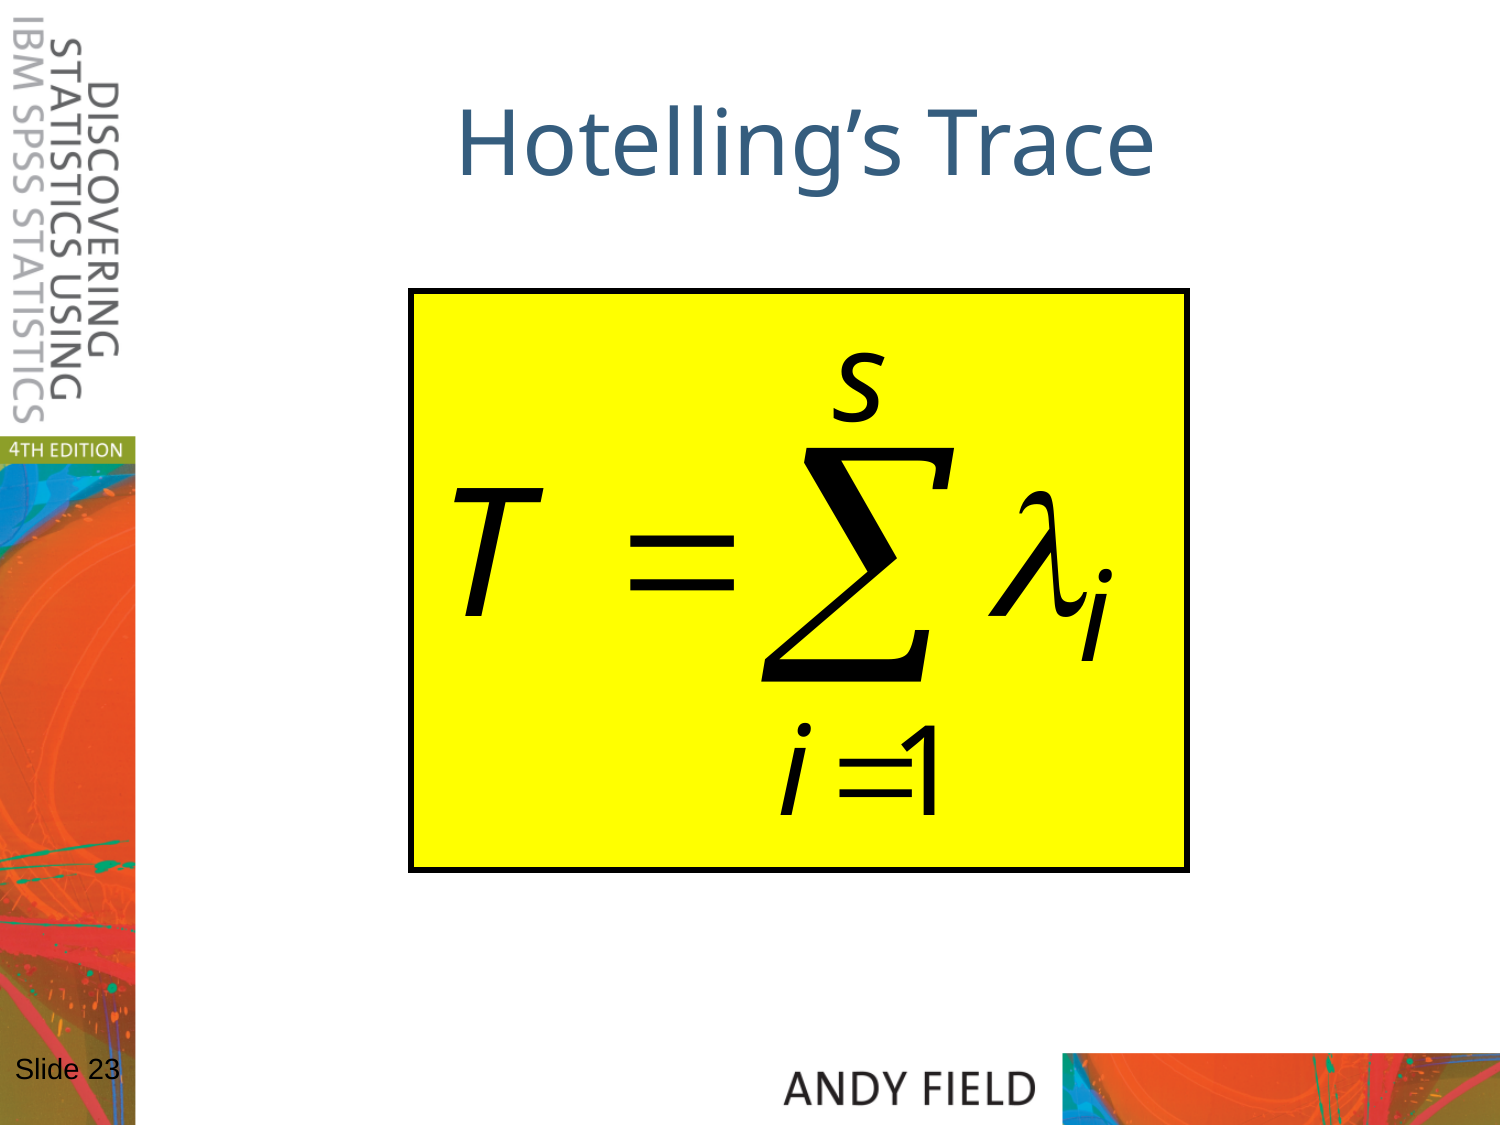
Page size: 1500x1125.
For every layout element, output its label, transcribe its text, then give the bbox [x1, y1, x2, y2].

title Hotelling’s Trace [187, 45, 1425, 233]
slide_number Slide 23 [0, 1042, 141, 1103]
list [414, 293, 1185, 867]
